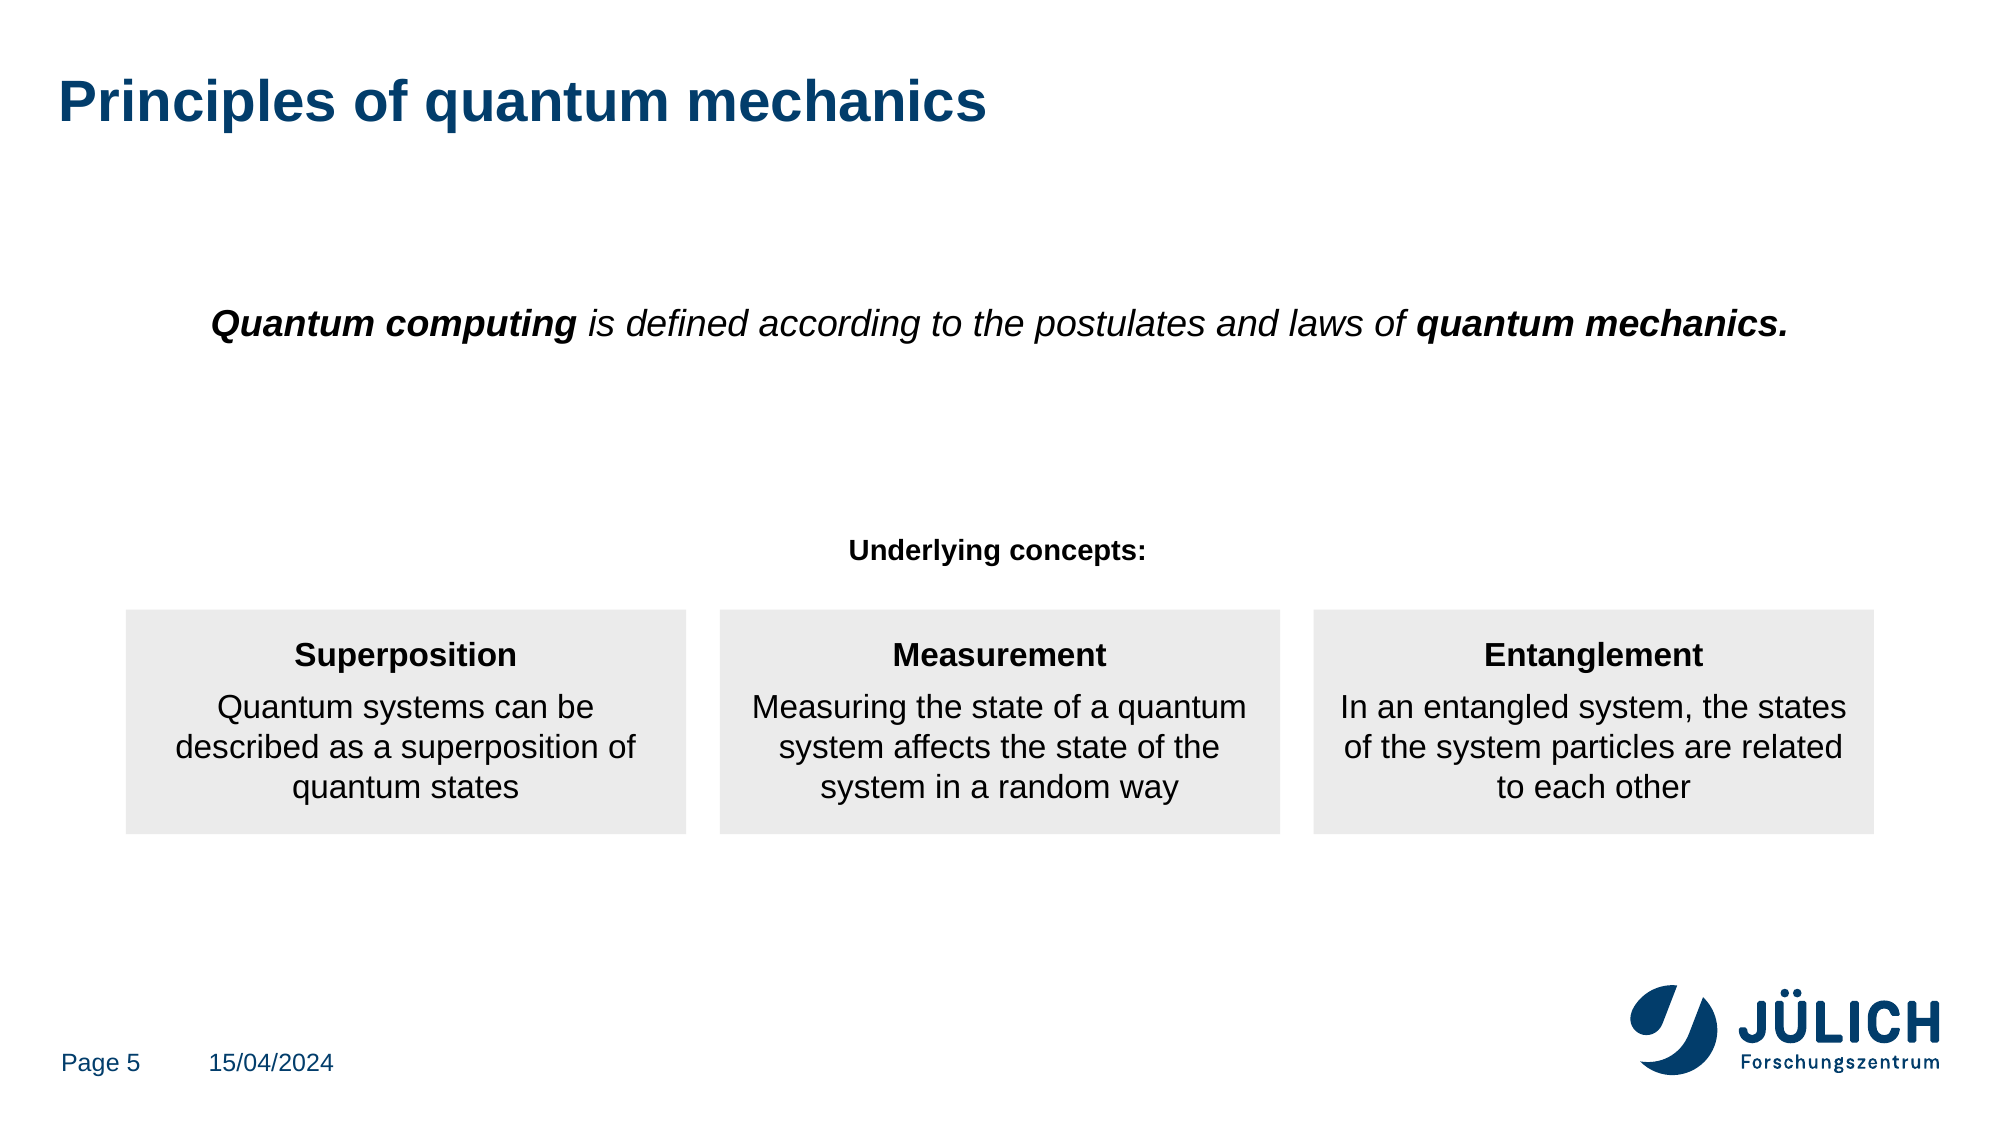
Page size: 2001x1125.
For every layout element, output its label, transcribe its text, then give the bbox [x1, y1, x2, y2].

slide_number Page 5 [60, 1046, 179, 1084]
text_box Superposition Quantum systems can be described as a superposition of quantum states [125, 609, 687, 835]
title Principles of quantum mechanics [59, 53, 1938, 238]
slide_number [208, 1046, 472, 1084]
text_box Underlying concepts: [182, 523, 1813, 574]
text_box Measurement Measuring the state of a quantum system affects the state of the system in a random way [719, 609, 1281, 835]
text_box Quantum computing is defined according to the postulates and laws of quantum mechanics. [184, 291, 1816, 352]
text_box Entanglement In an entangled system, the states of the system particles are related to each other [1313, 609, 1875, 835]
